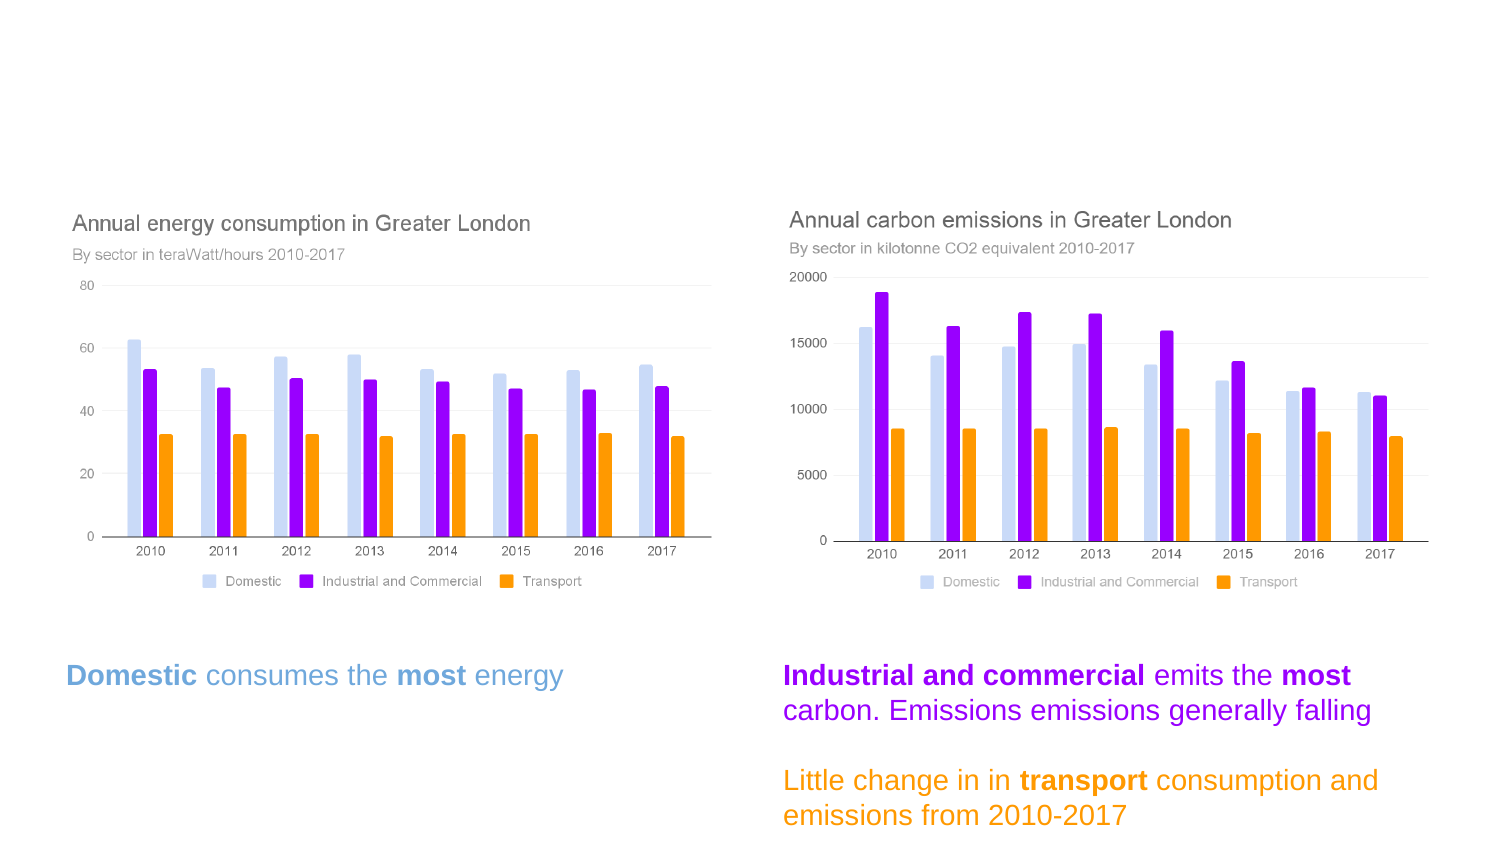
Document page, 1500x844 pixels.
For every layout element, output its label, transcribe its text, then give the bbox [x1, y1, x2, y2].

list Domestic consumes the most energy [51, 641, 732, 789]
picture [767, 188, 1450, 610]
picture [50, 188, 733, 610]
list Industrial and commercial emits the most carbon. Emissions emissions generally falling Little change in in transport consumption and emissions from 2010-2017 [768, 641, 1449, 789]
